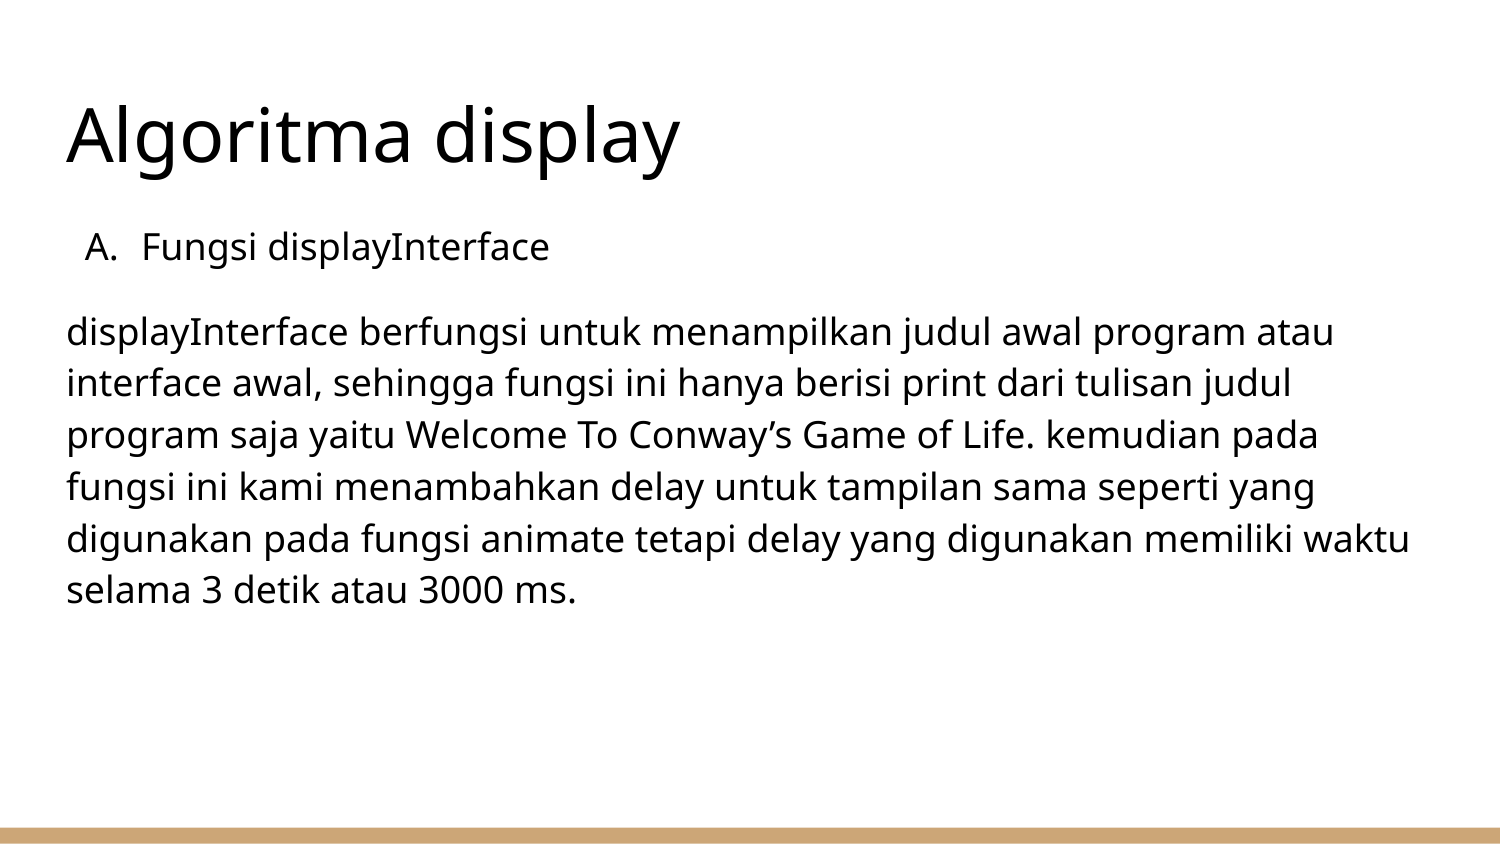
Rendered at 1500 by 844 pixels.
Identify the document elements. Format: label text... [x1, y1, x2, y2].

list Fungsi displayInterface displayInterface berfungsi untuk menampilkan judul awal program atau interface awal, sehingga fungsi ini hanya berisi print dari tulisan judul program saja yaitu Welcome To Conway’s Game of Life. kemudian pada fungsi ini kami menambahkan delay untuk tampilan sama seperti yang digunakan pada fungsi animate tetapi delay yang digunakan memiliki waktu selama 3 detik atau 3000 ms. [51, 200, 1449, 752]
title Algoritma display [51, 56, 1449, 193]
